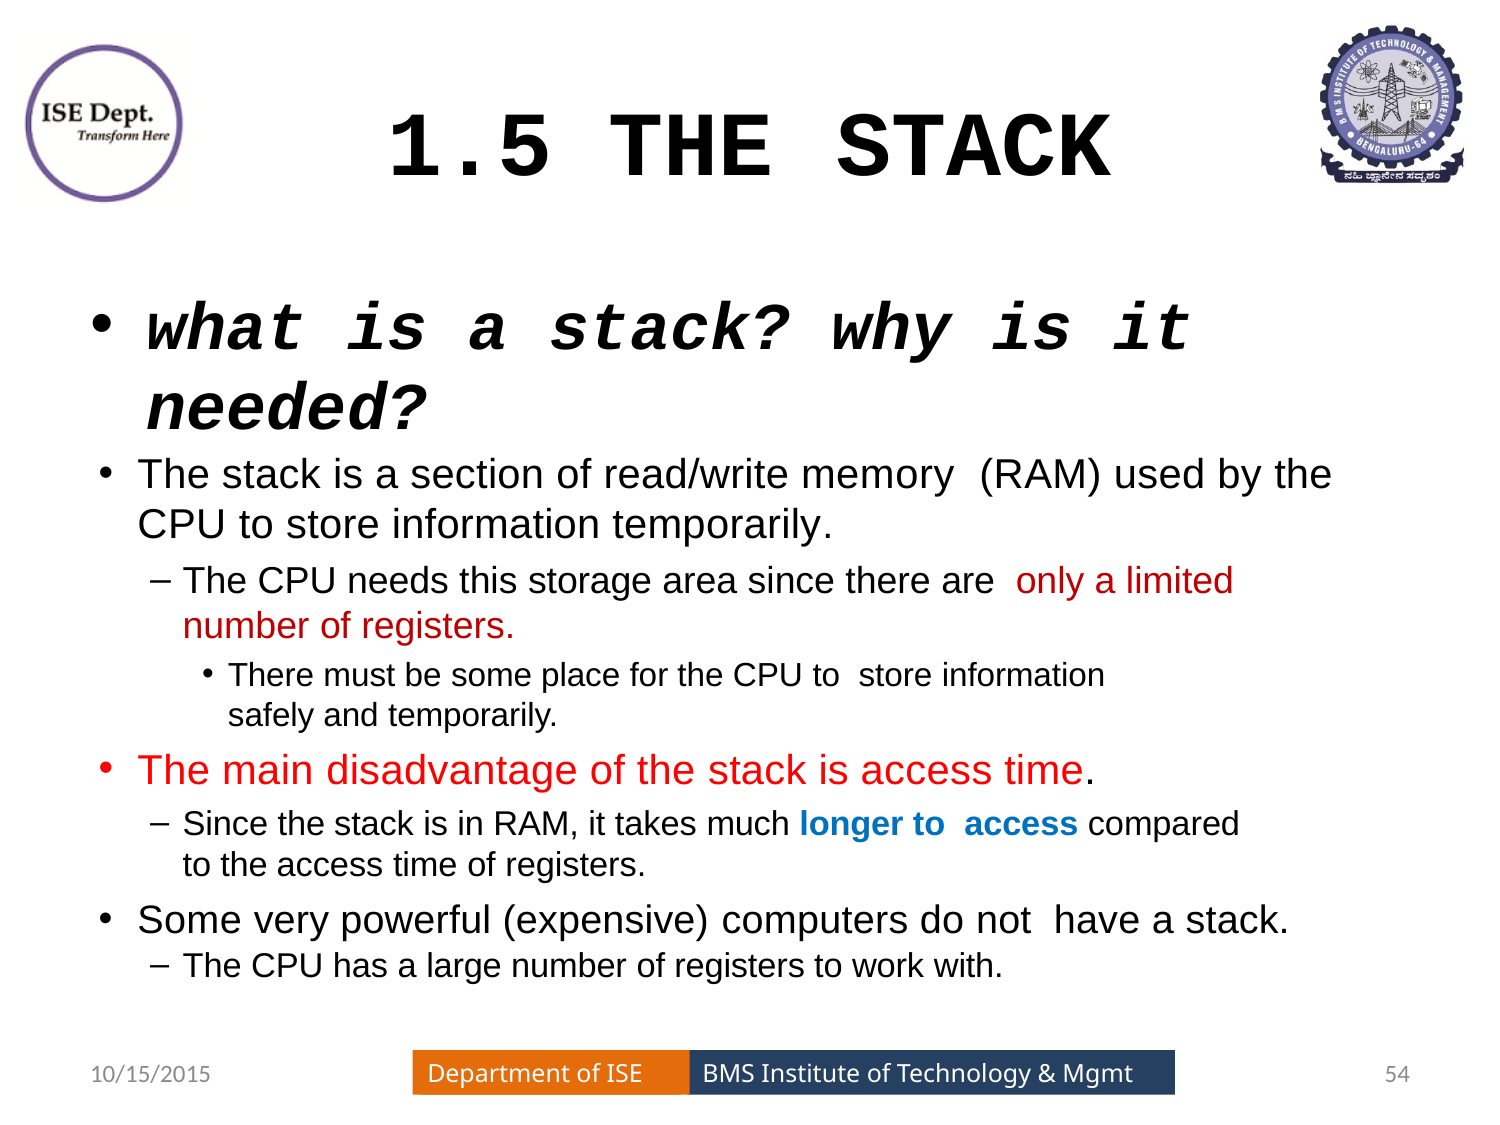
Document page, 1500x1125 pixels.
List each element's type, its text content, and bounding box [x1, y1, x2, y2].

picture [15, 24, 201, 213]
list what is a stack? why is it needed? The stack is a section of read/write memory (RAM) used by the CPU to store information temporarily. The CPU needs this storage area since there are only a limited number of registers. There must be some place for the CPU to store information safely and temporarily. The main disadvantage of the stack is access time. Since the stack is in RAM, it takes much longer to access compared to the access time of registers. Some very powerful (expensive) computers do not have a stack. The CPU has a large number of registers to work with. [75, 275, 1425, 1018]
slide_number 54 [1074, 1042, 1425, 1103]
title 1.5 THE STACK [75, 45, 1425, 233]
picture [1287, 0, 1500, 213]
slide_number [75, 1042, 425, 1103]
